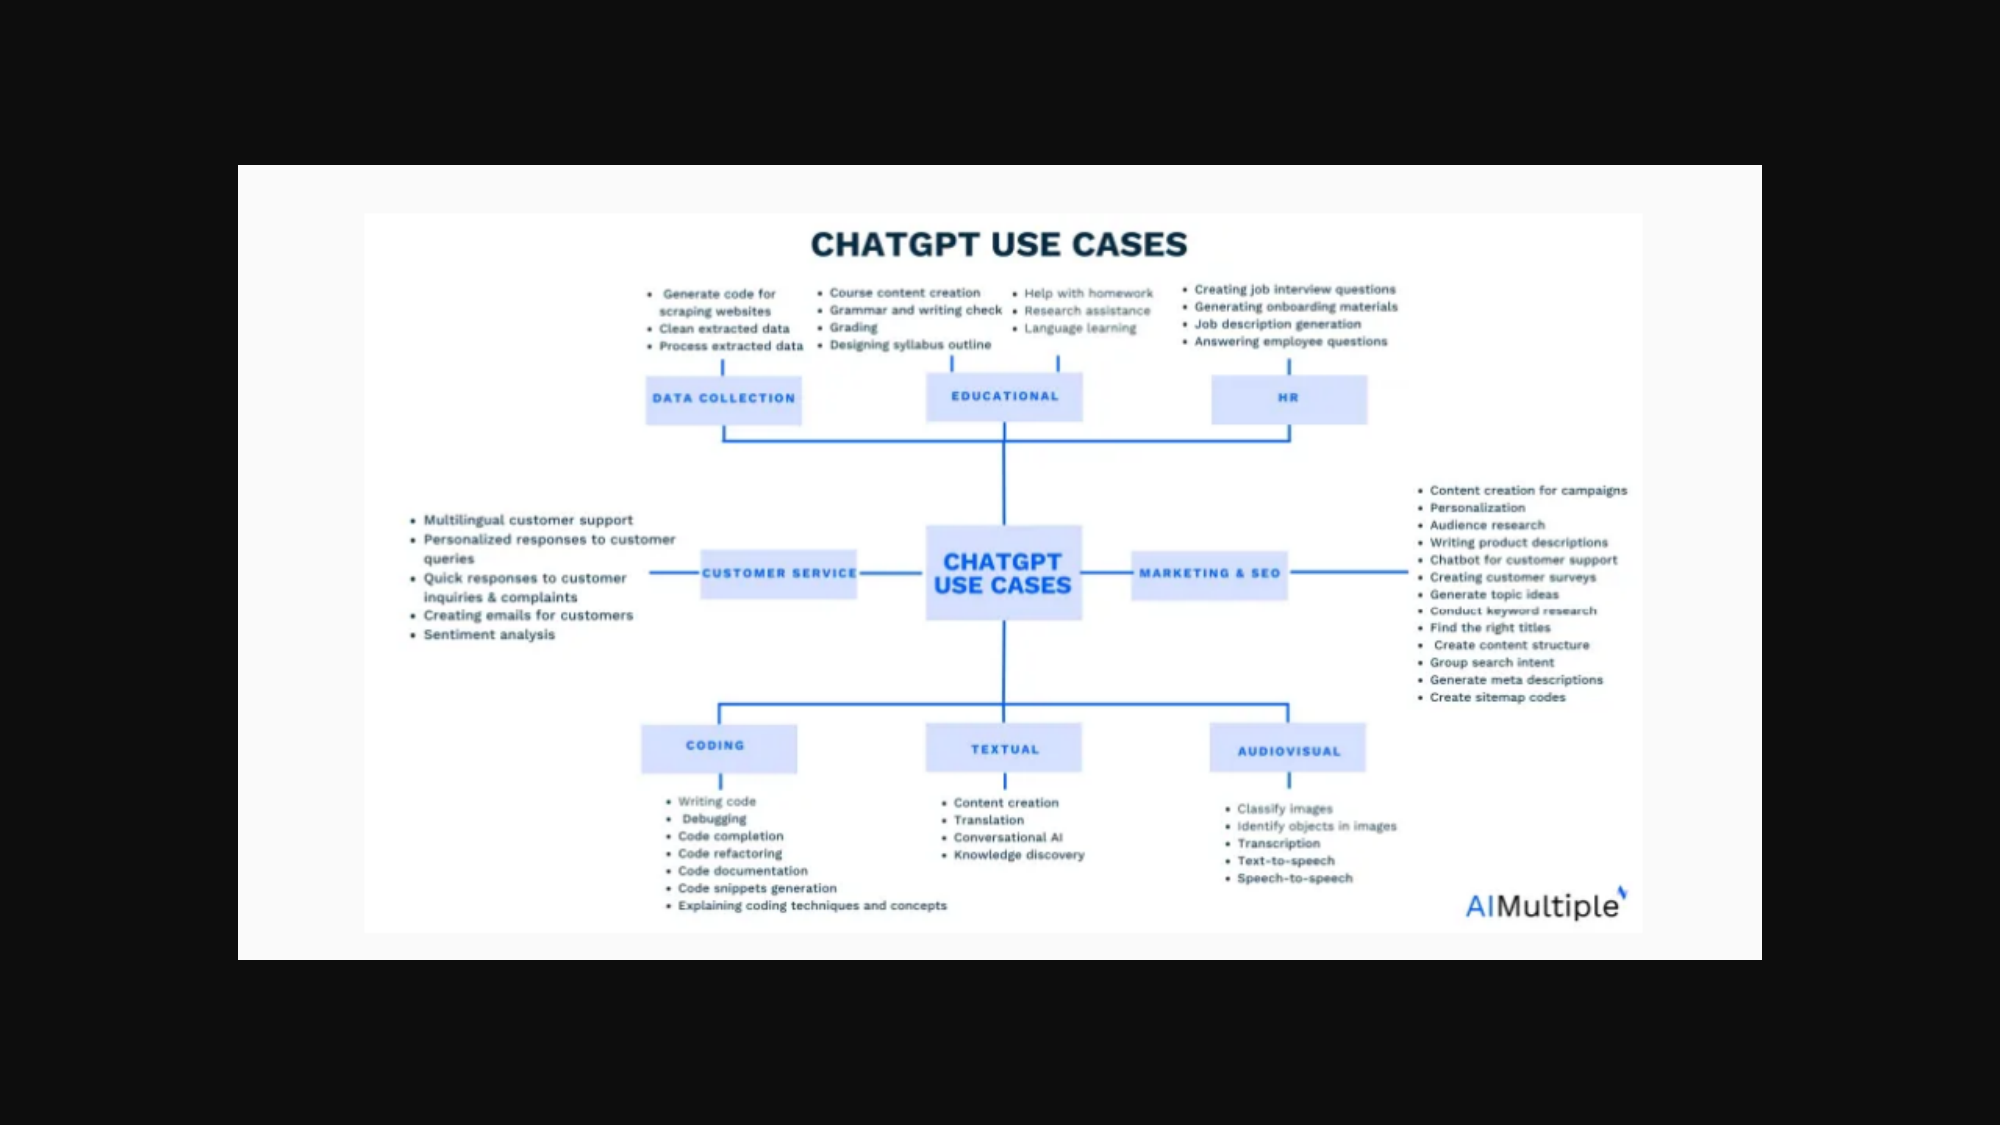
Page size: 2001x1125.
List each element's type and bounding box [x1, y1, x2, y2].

picture [238, 165, 1762, 960]
